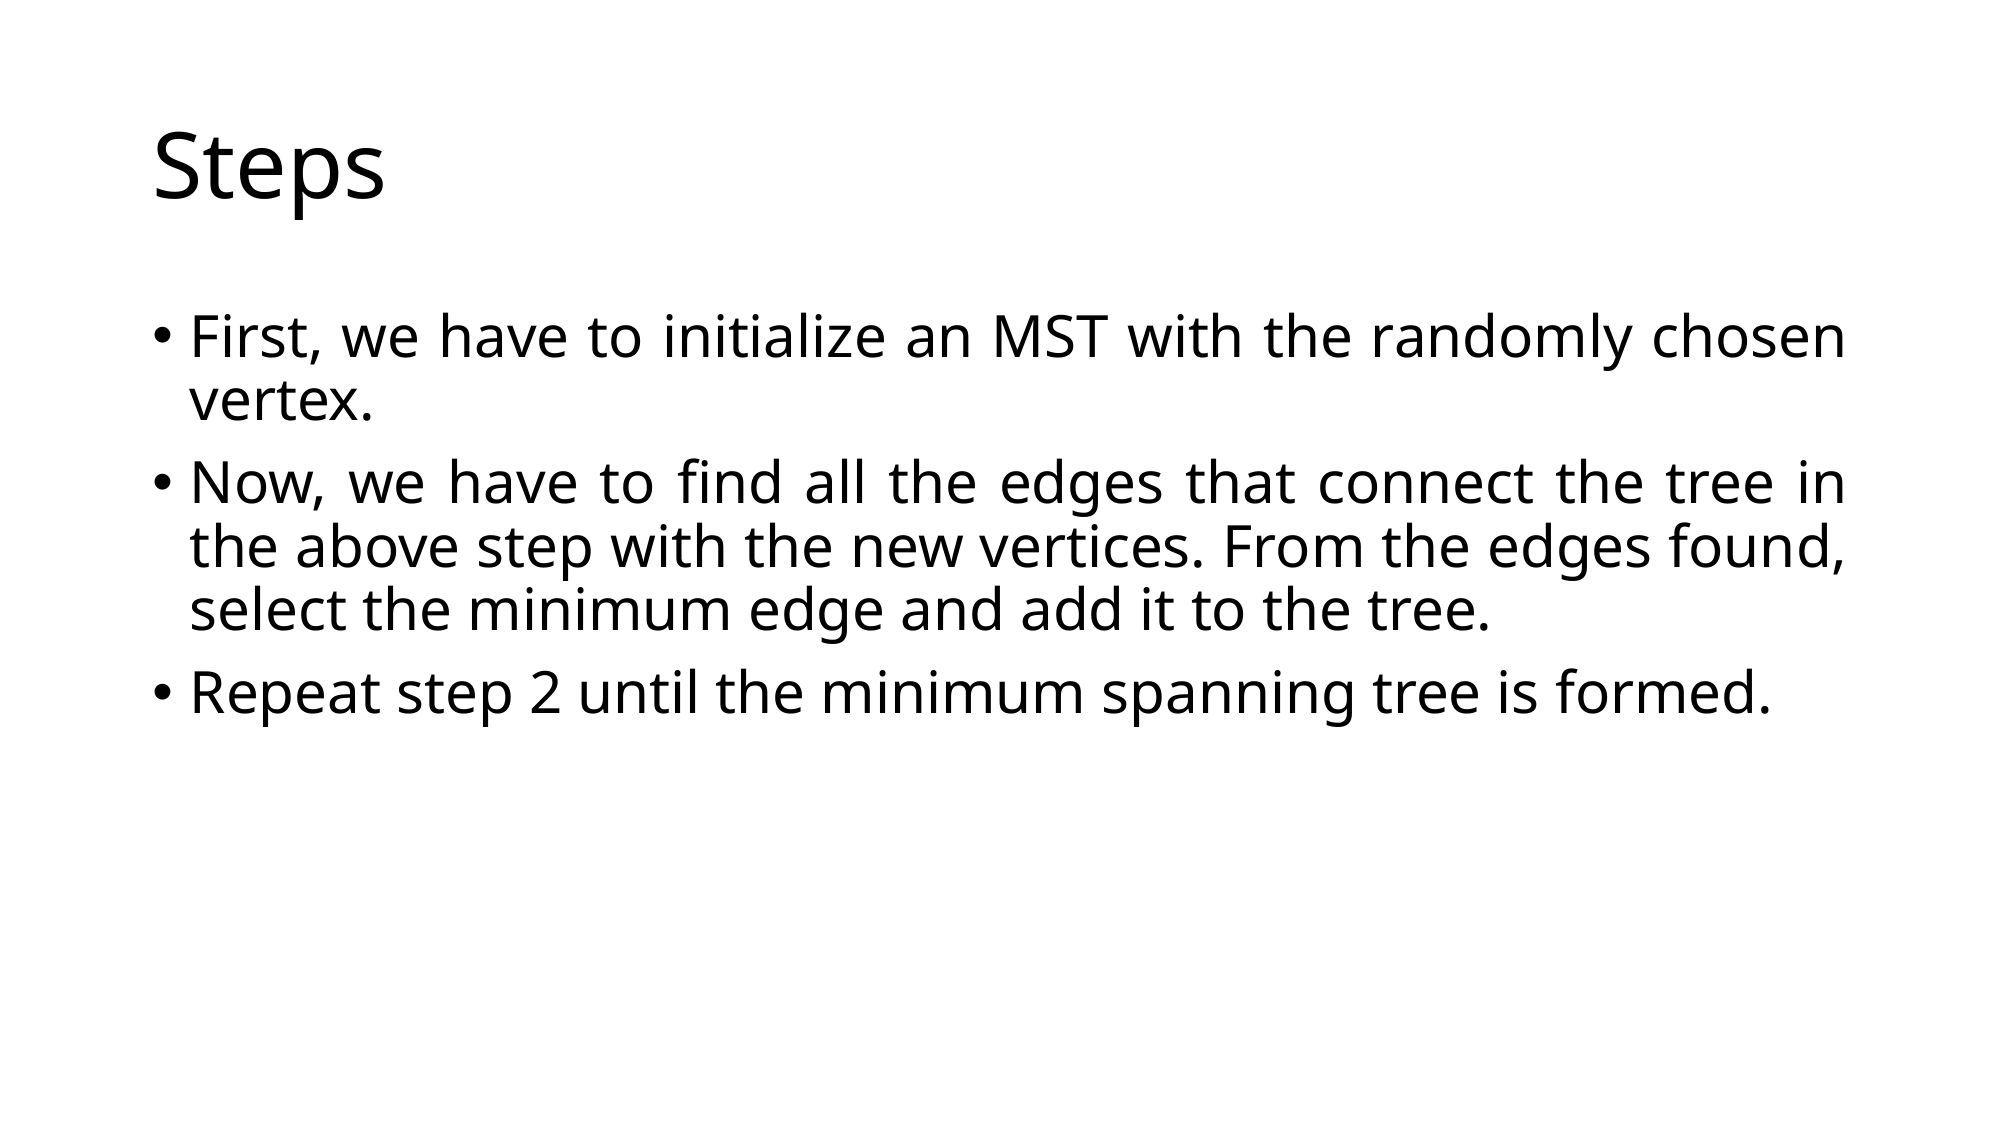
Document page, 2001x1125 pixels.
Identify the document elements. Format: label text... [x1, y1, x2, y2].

title Steps [137, 59, 1863, 278]
list First, we have to initialize an MST with the randomly chosen vertex. Now, we have to find all the edges that connect the tree in the above step with the new vertices. From the edges found, select the minimum edge and add it to the tree. Repeat step 2 until the minimum spanning tree is formed. [137, 299, 1863, 1014]
